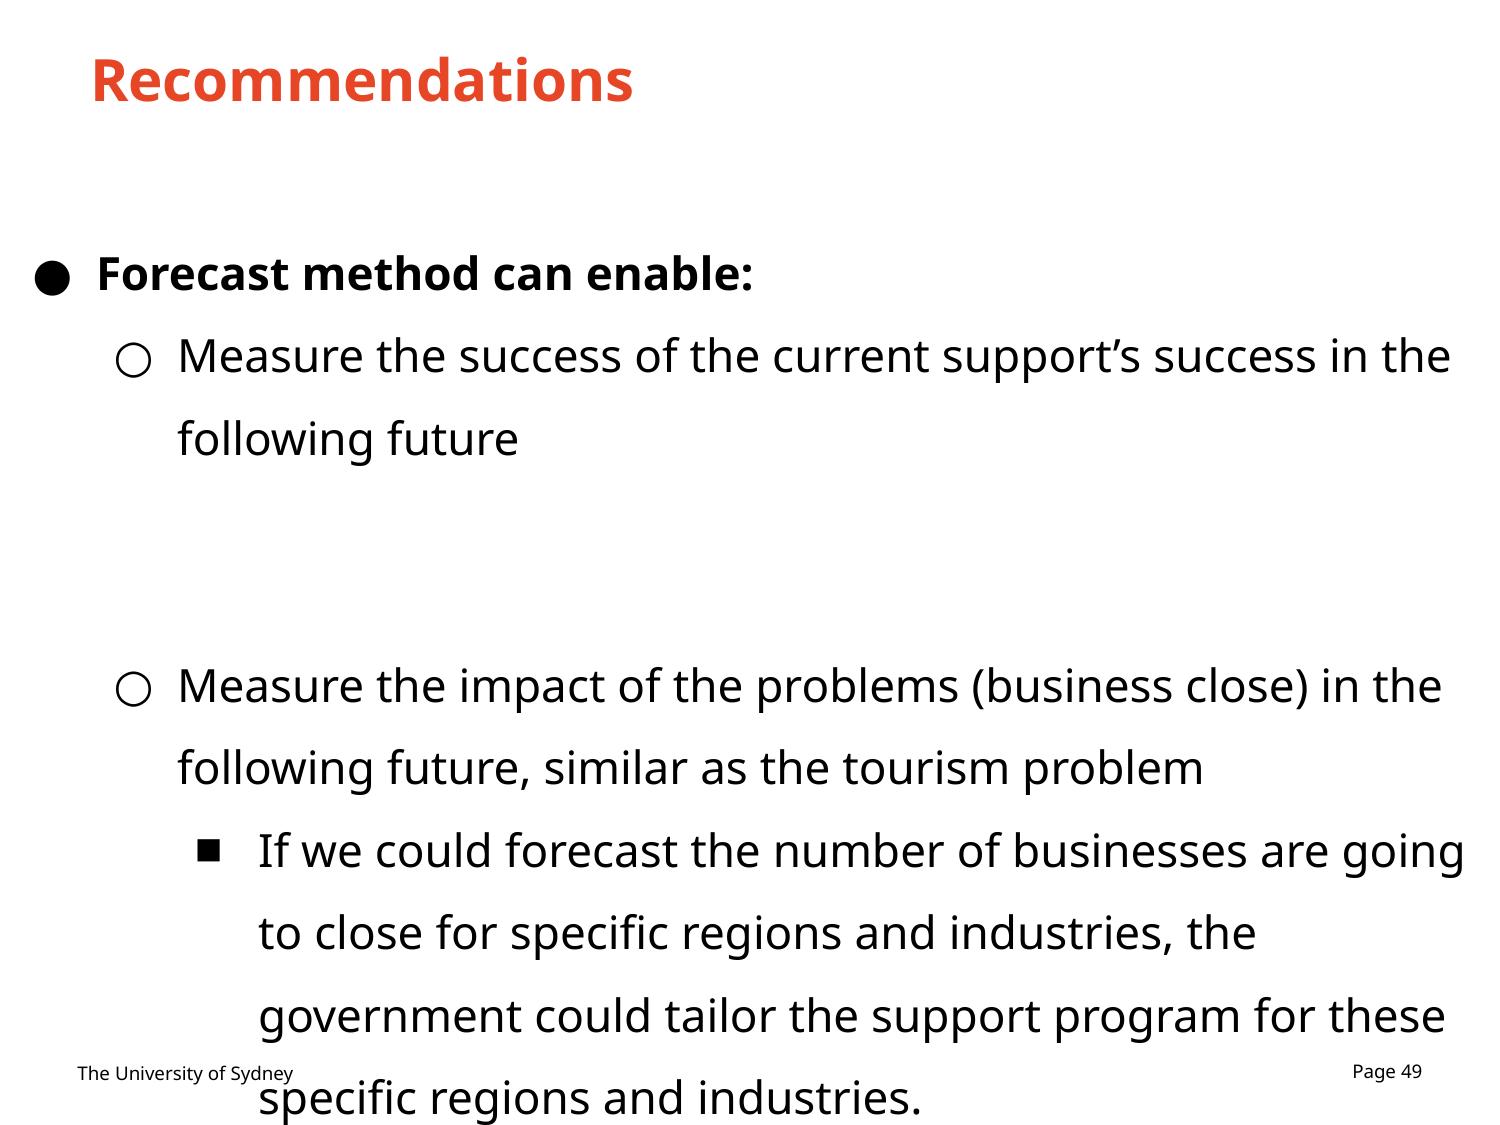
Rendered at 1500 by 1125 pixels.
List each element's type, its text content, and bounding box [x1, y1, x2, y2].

list Forecast method can enable: Measure the success of the current support’s success in the following future Measure the impact of the problems (business close) in the following future, similar as the tourism problem If we could forecast the number of businesses are going to close for specific regions and industries, the government could tailor the support program for these specific regions and industries. [0, 154, 1500, 1125]
title Recommendations [75, 19, 1500, 154]
